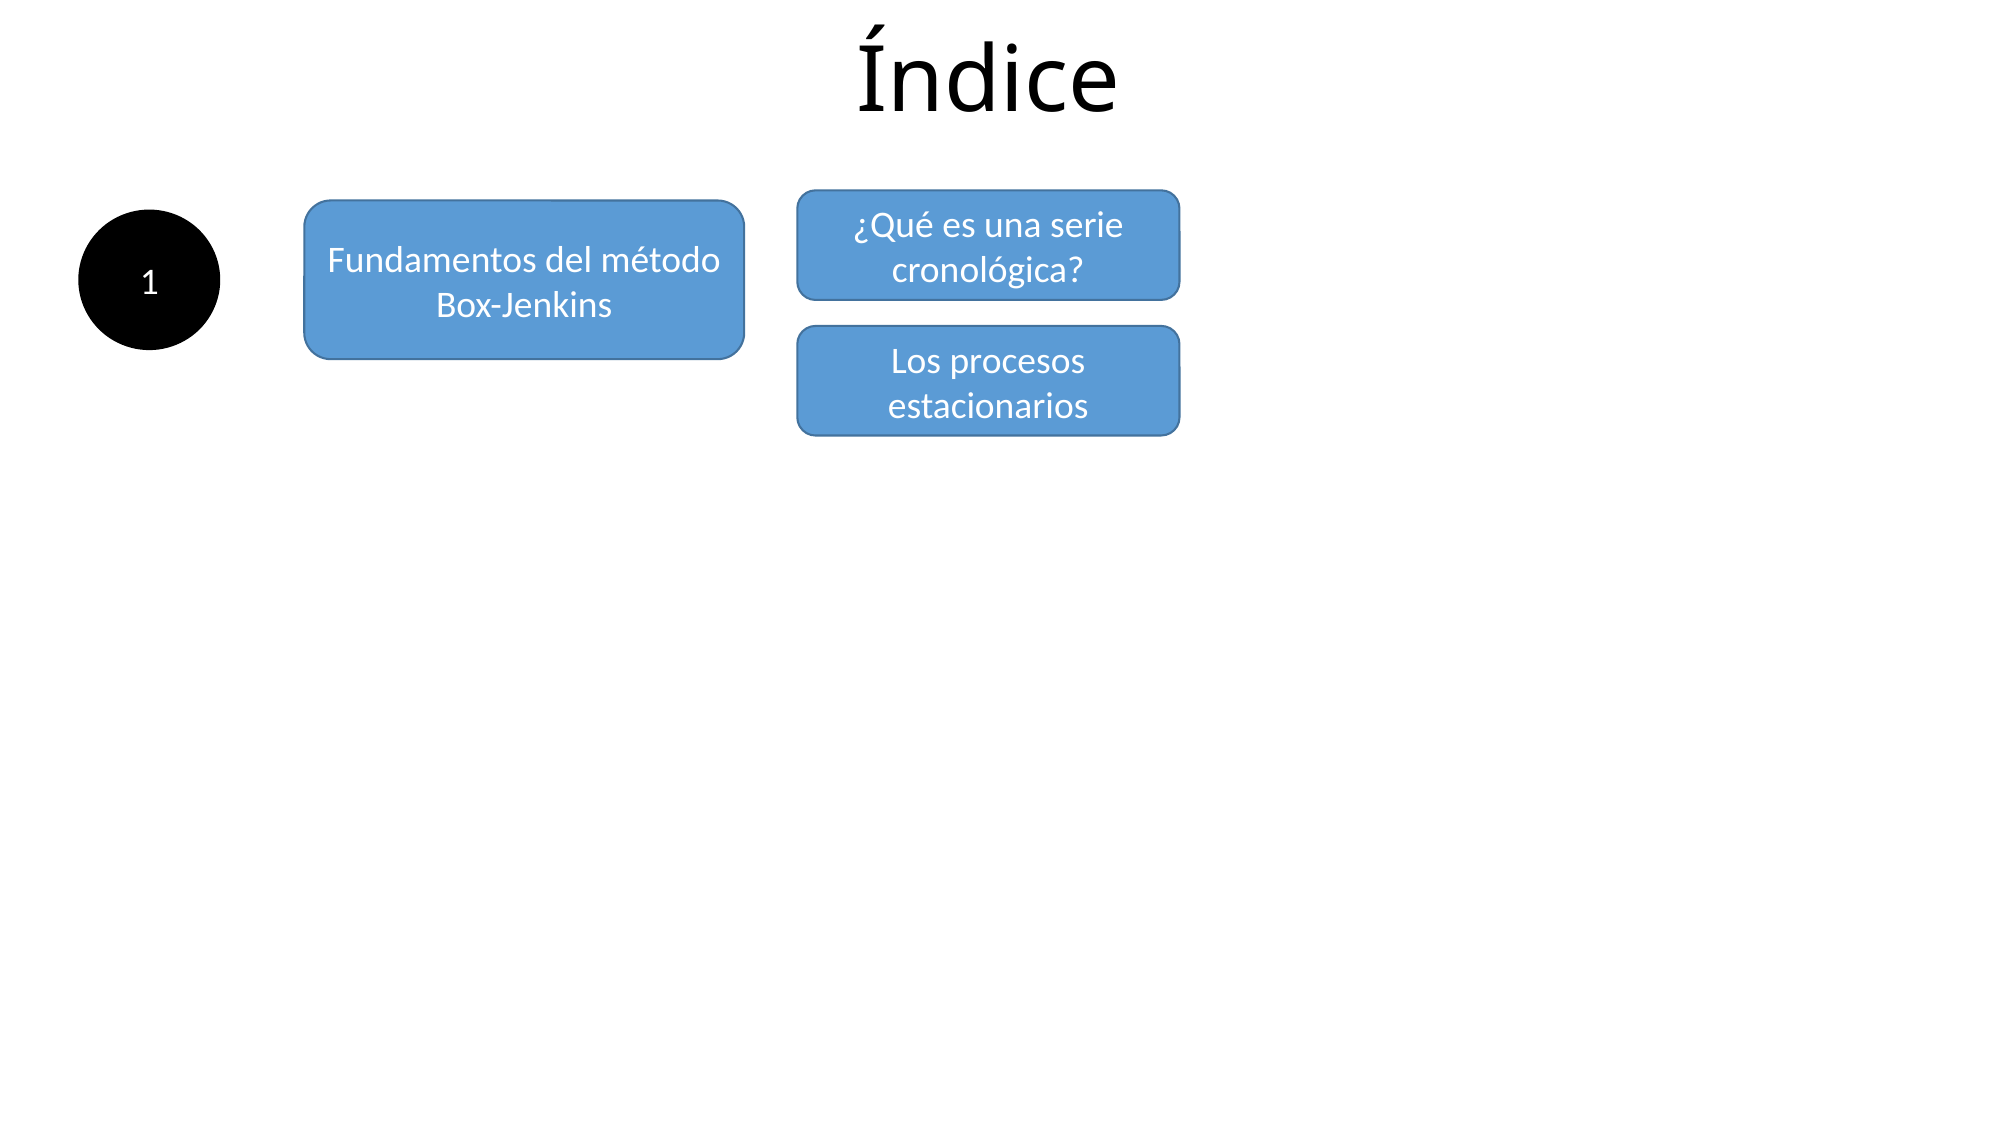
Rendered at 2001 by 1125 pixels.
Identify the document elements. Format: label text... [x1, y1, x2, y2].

text_box ¿Qué es una serie cronológica? [796, 189, 1181, 301]
text_box 1 [78, 209, 221, 351]
title Índice [125, 5, 1851, 159]
text_box Fundamentos del método Box-Jenkins [303, 199, 746, 361]
text_box Los procesos estacionarios [796, 324, 1181, 437]
